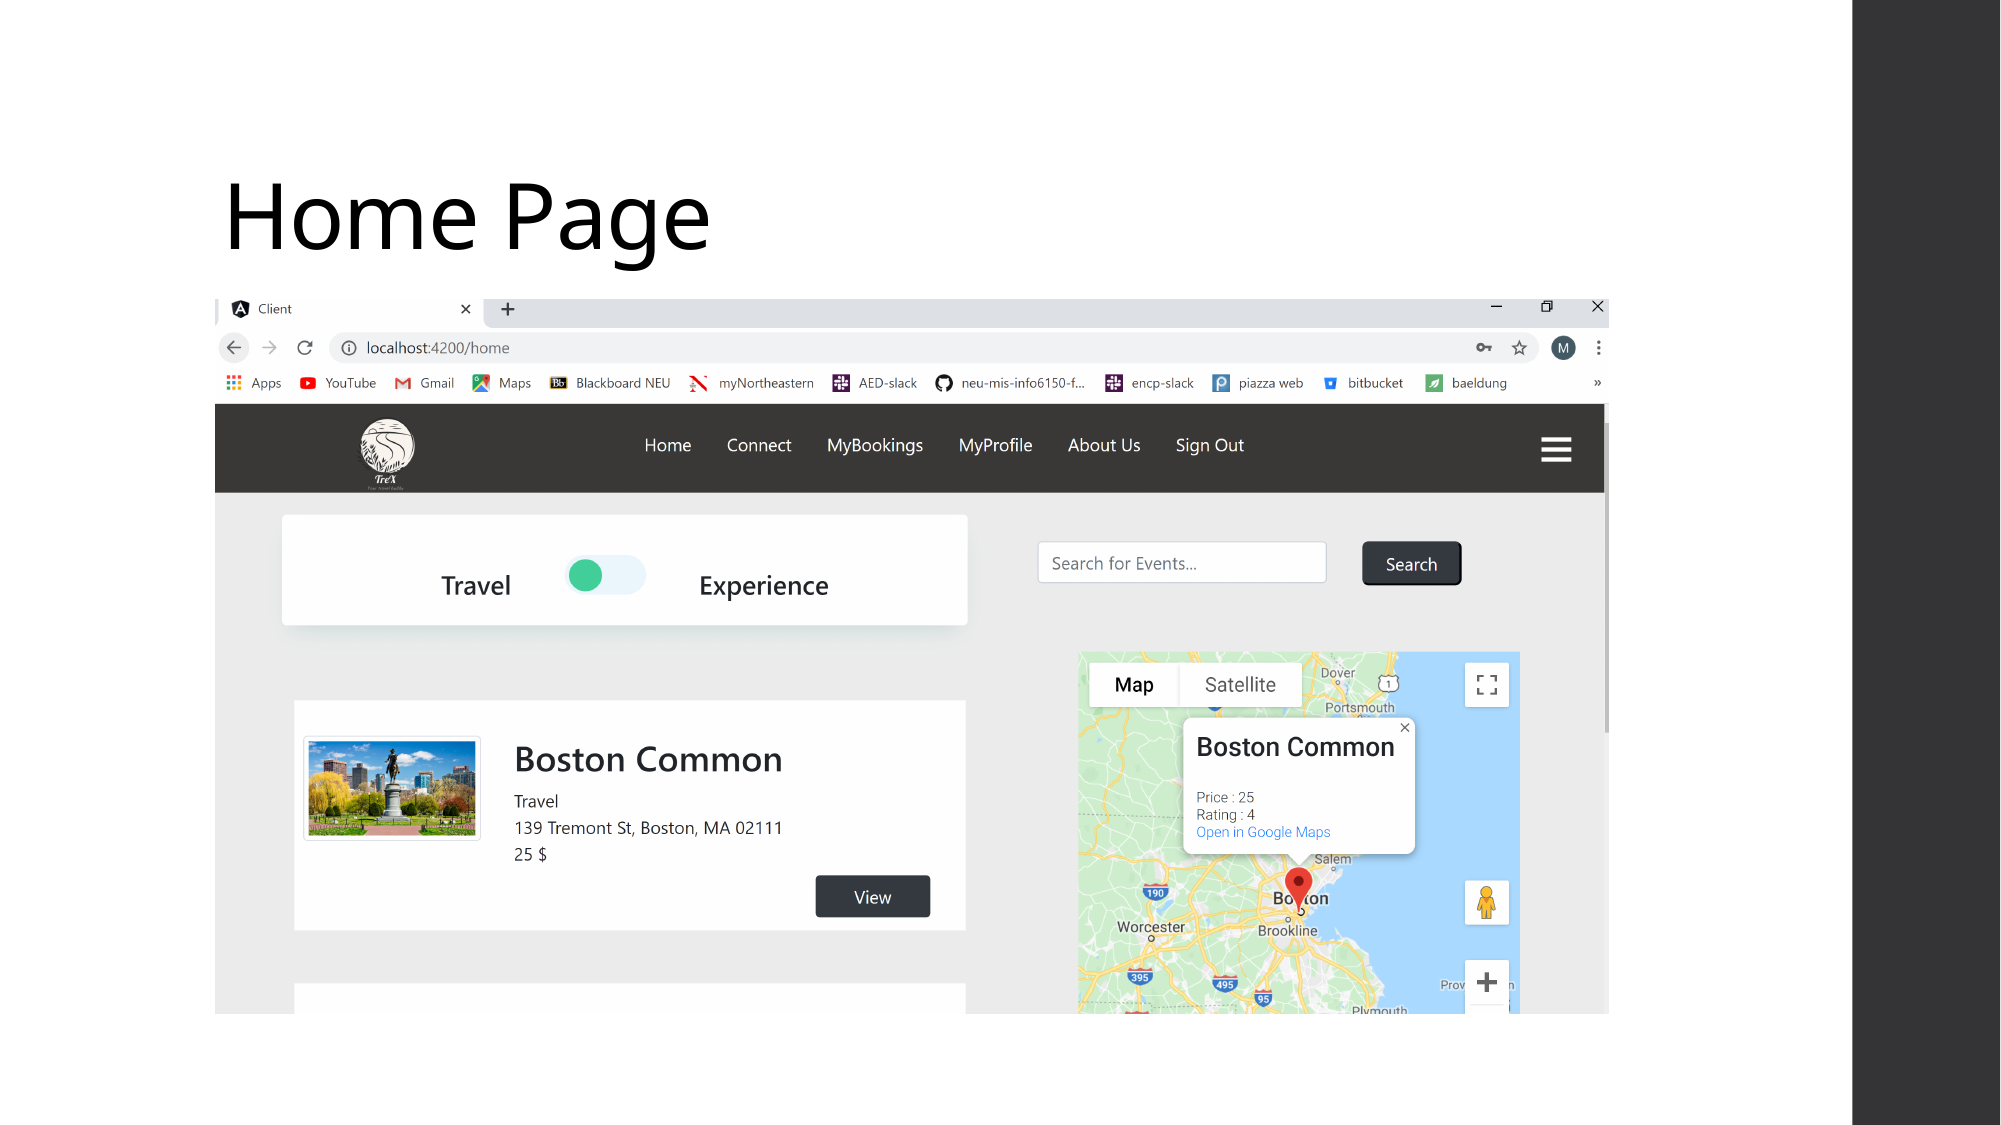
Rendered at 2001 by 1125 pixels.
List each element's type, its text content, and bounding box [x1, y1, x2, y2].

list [215, 299, 1609, 1015]
title Home Page [206, 60, 1797, 278]
